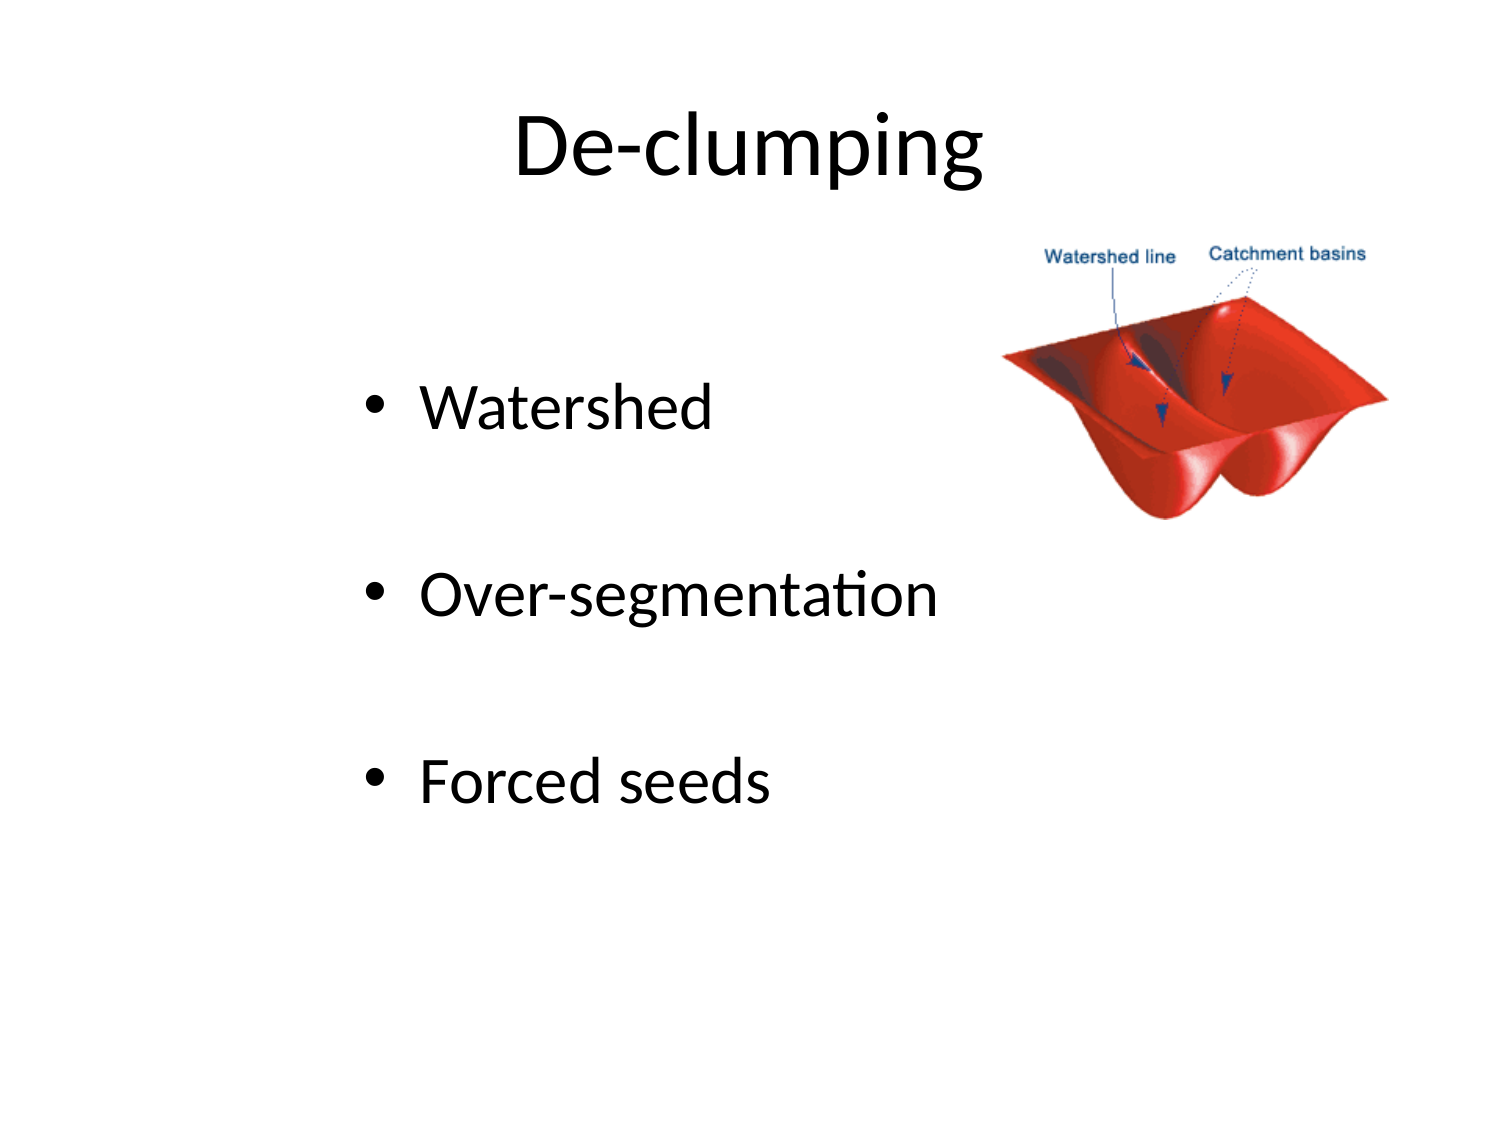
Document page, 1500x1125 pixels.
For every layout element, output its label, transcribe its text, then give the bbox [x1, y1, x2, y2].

picture [997, 243, 1389, 521]
list Watershed Over-segmentation Forced seeds [348, 262, 1152, 1005]
title De-clumping [75, 45, 1425, 233]
